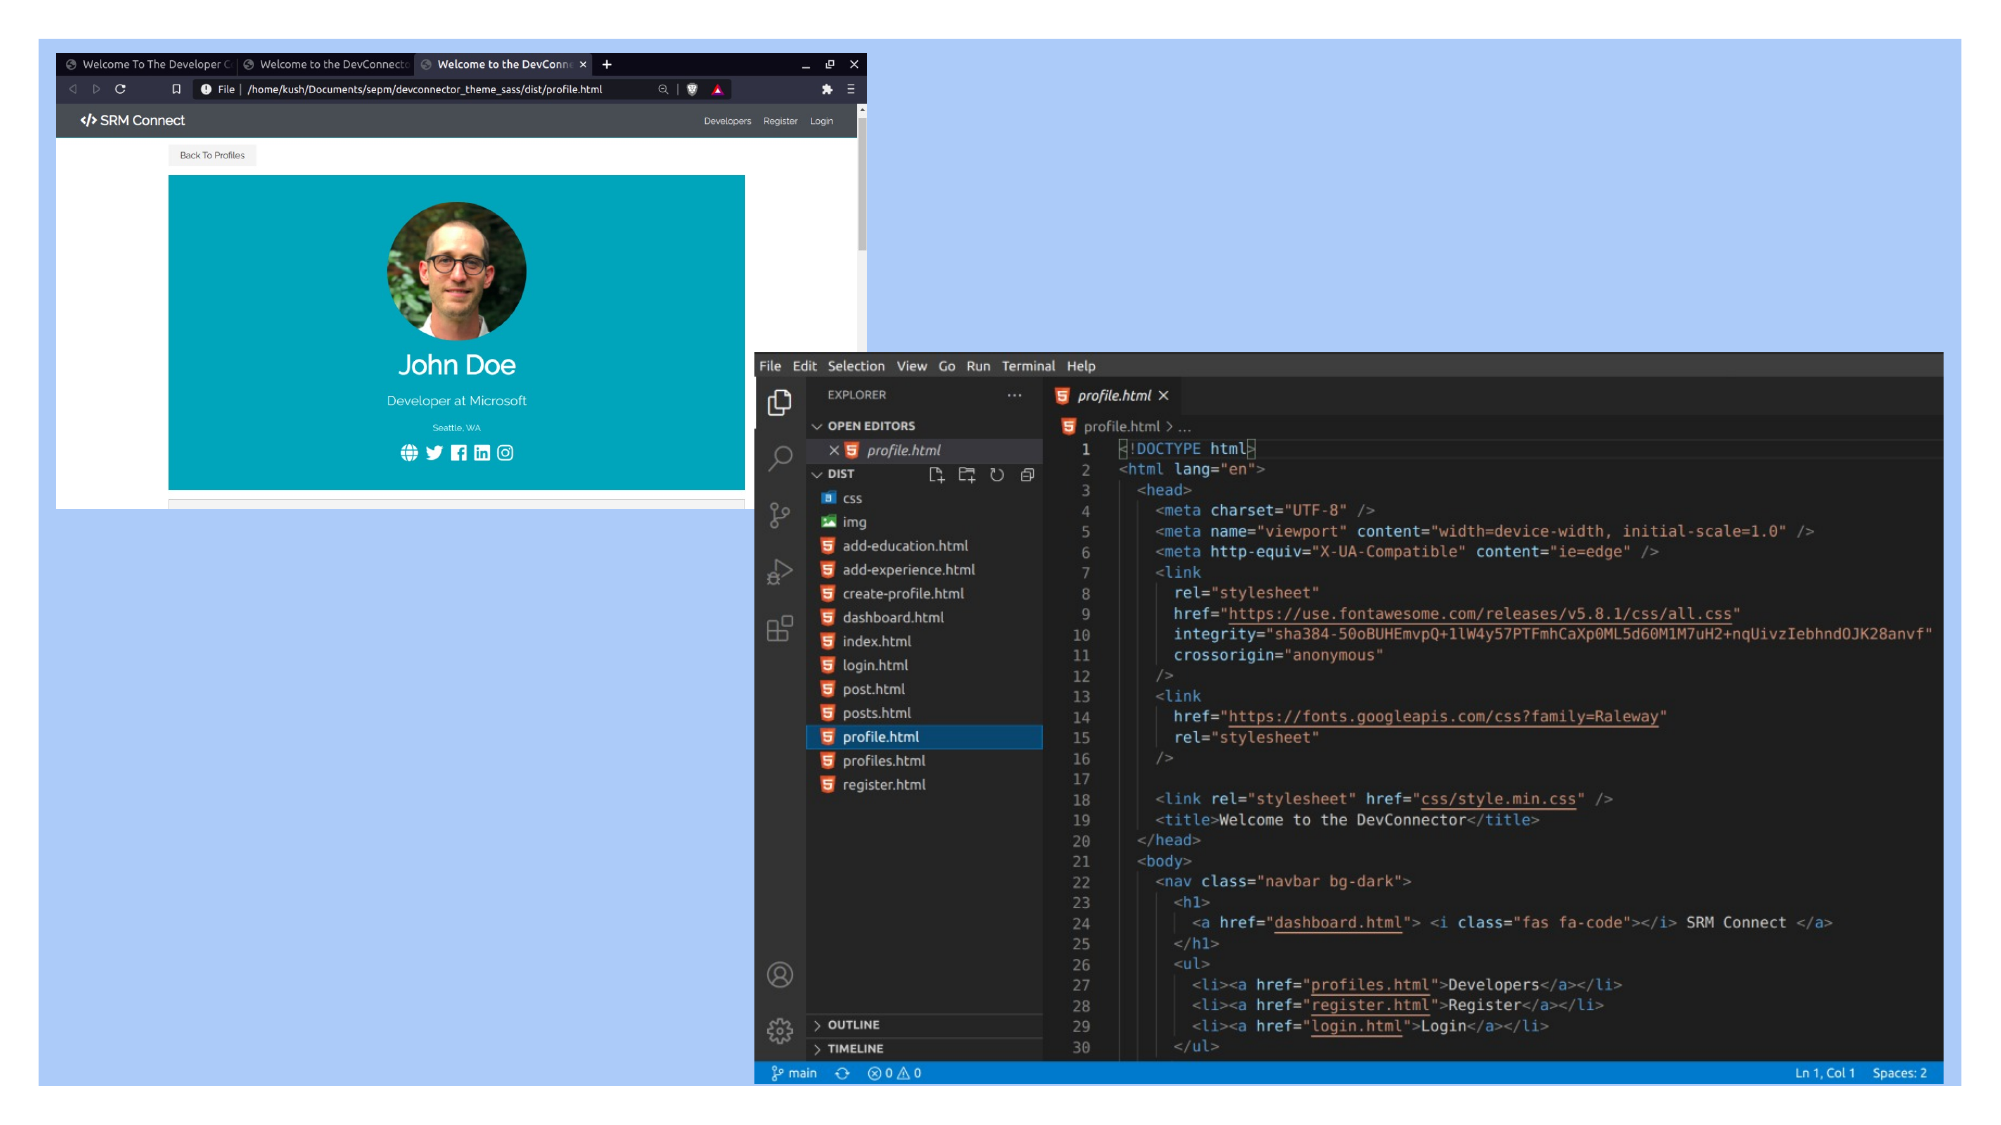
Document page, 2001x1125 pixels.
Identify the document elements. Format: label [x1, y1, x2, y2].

list [56, 53, 867, 509]
picture [754, 352, 1944, 1084]
